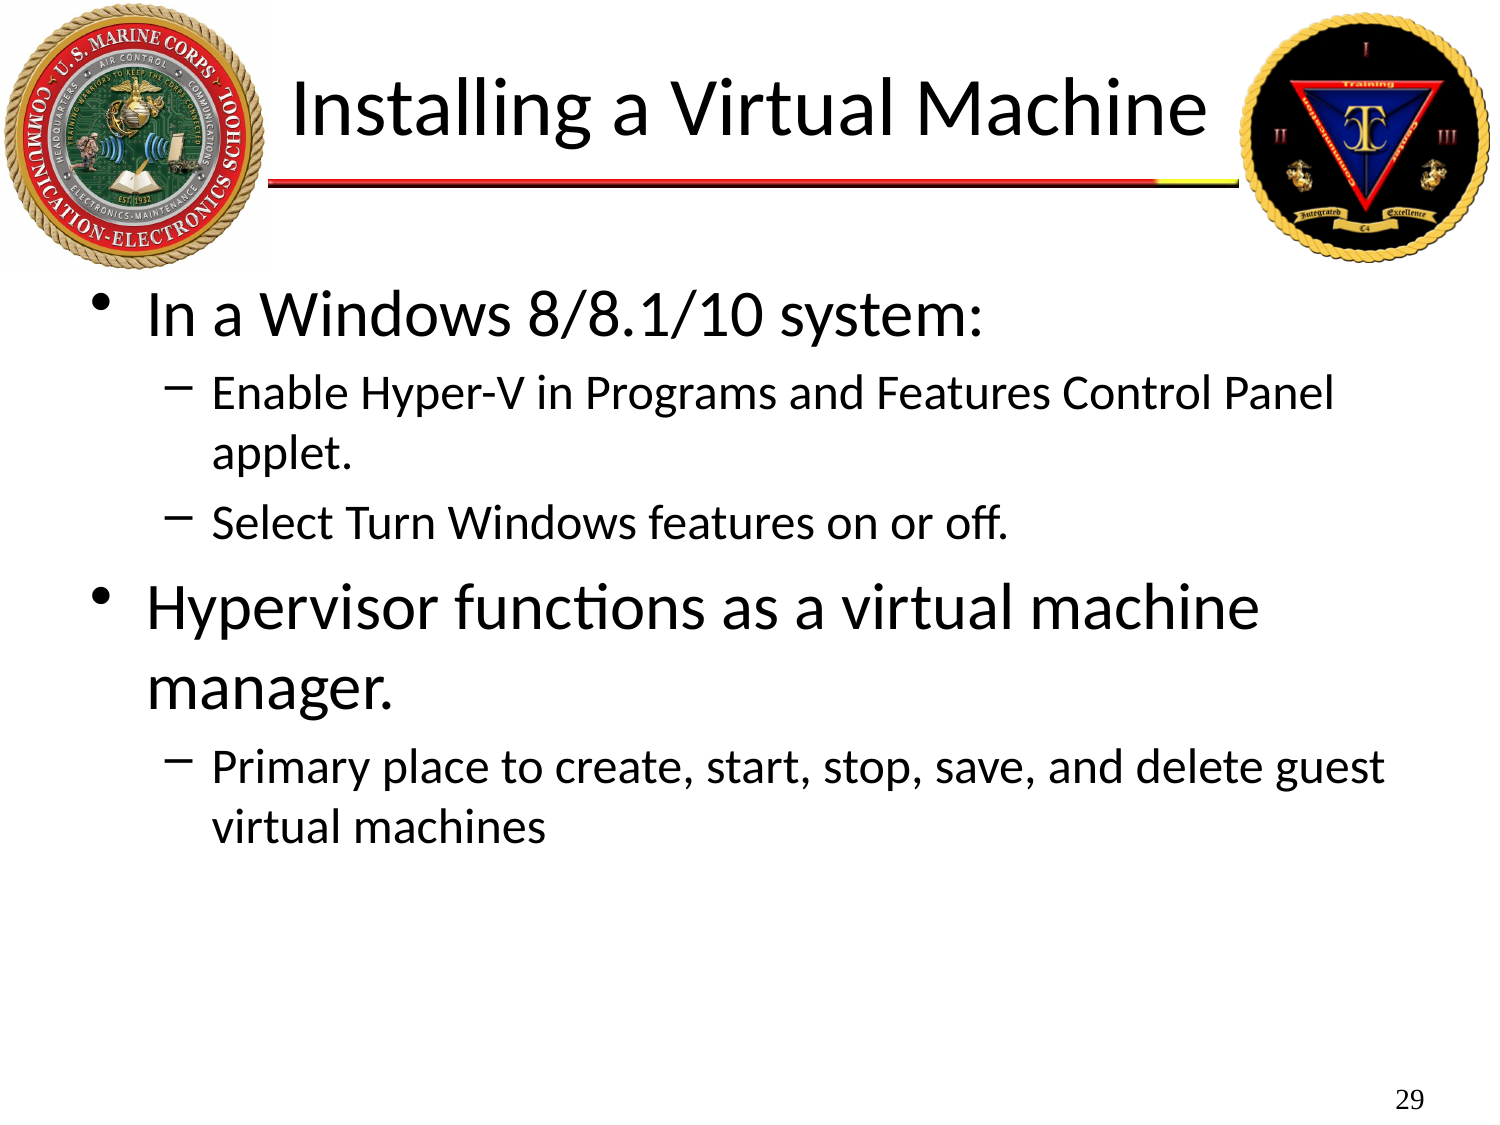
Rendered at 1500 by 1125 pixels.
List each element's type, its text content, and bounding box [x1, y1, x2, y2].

title Installing a Virtual Machine [75, 45, 1425, 233]
picture [1239, 12, 1490, 263]
list In a Windows 8/8.1/10 system: Enable Hyper-V in Programs and Features Control Panel applet. Select Turn Windows features on or off. Hypervisor functions as a virtual machine manager. Primary place to create, start, stop, save, and delete guest virtual machines [75, 262, 1425, 1005]
picture [0, 0, 268, 274]
